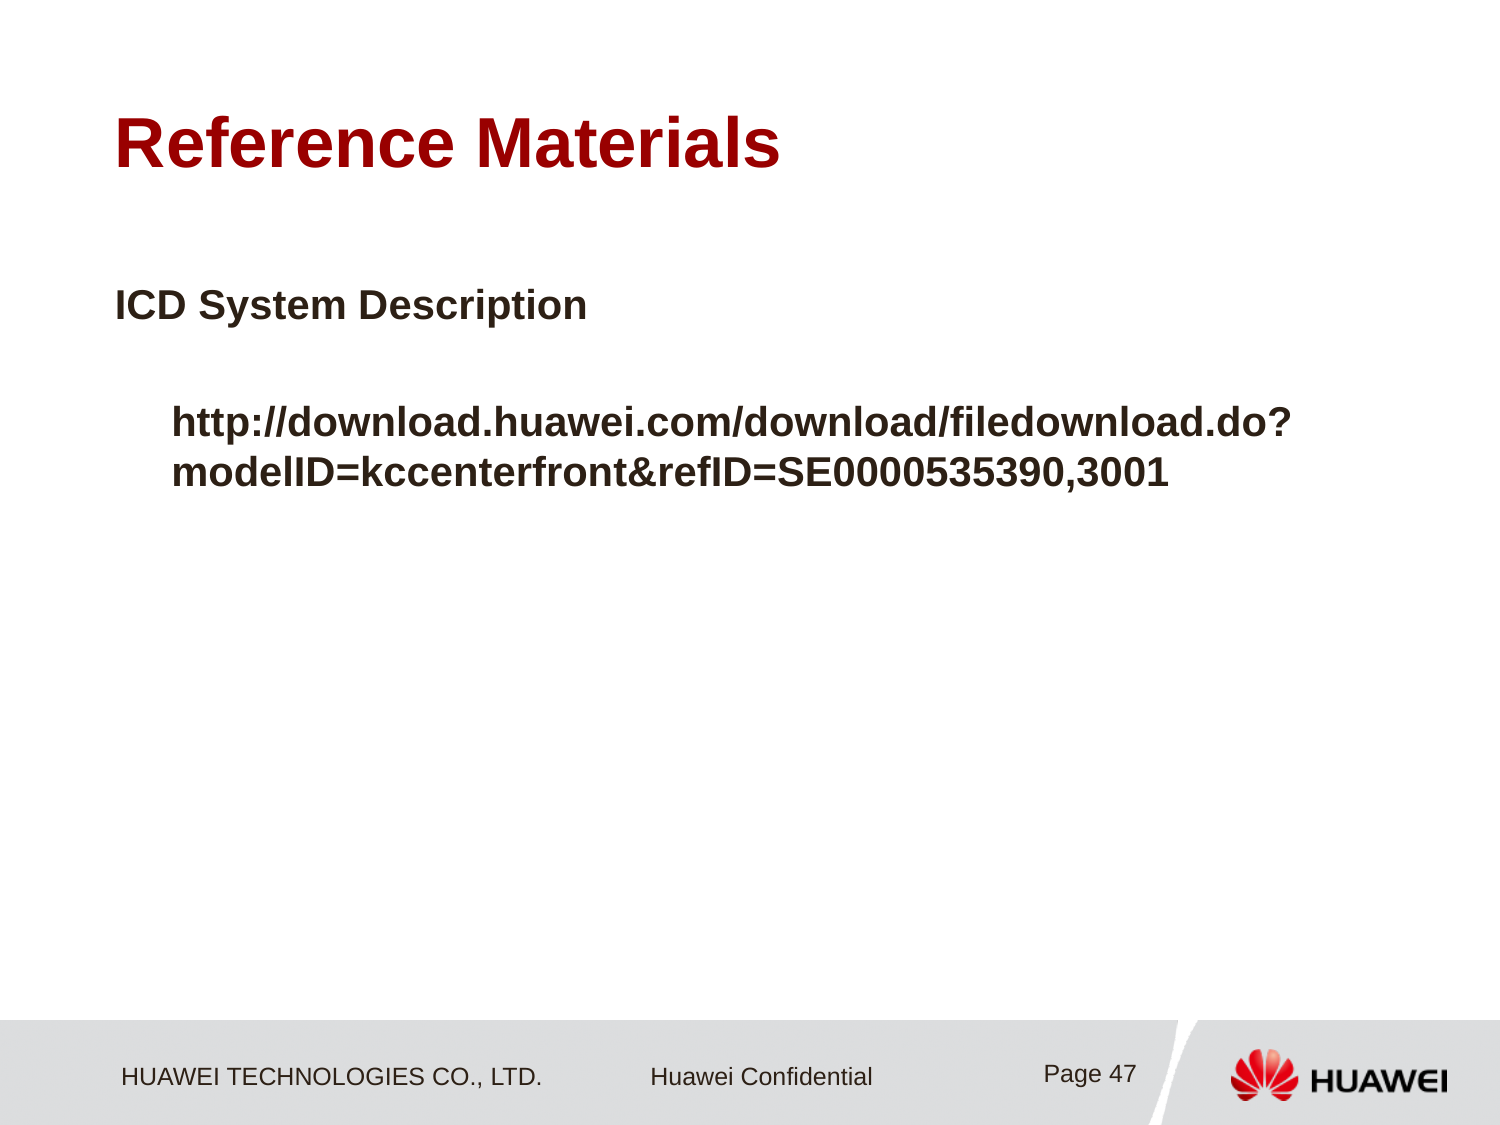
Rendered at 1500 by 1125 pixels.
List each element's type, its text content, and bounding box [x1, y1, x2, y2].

list ICD System Description http://download.huawei.com/download/filedownload.do?modelID=kccenterfront&refID=SE0000535390,3001 [99, 269, 1338, 948]
title Reference Materials [99, 44, 1338, 233]
slide_number Page 47 [1043, 1062, 1388, 1125]
picture [0, 1020, 1500, 1125]
